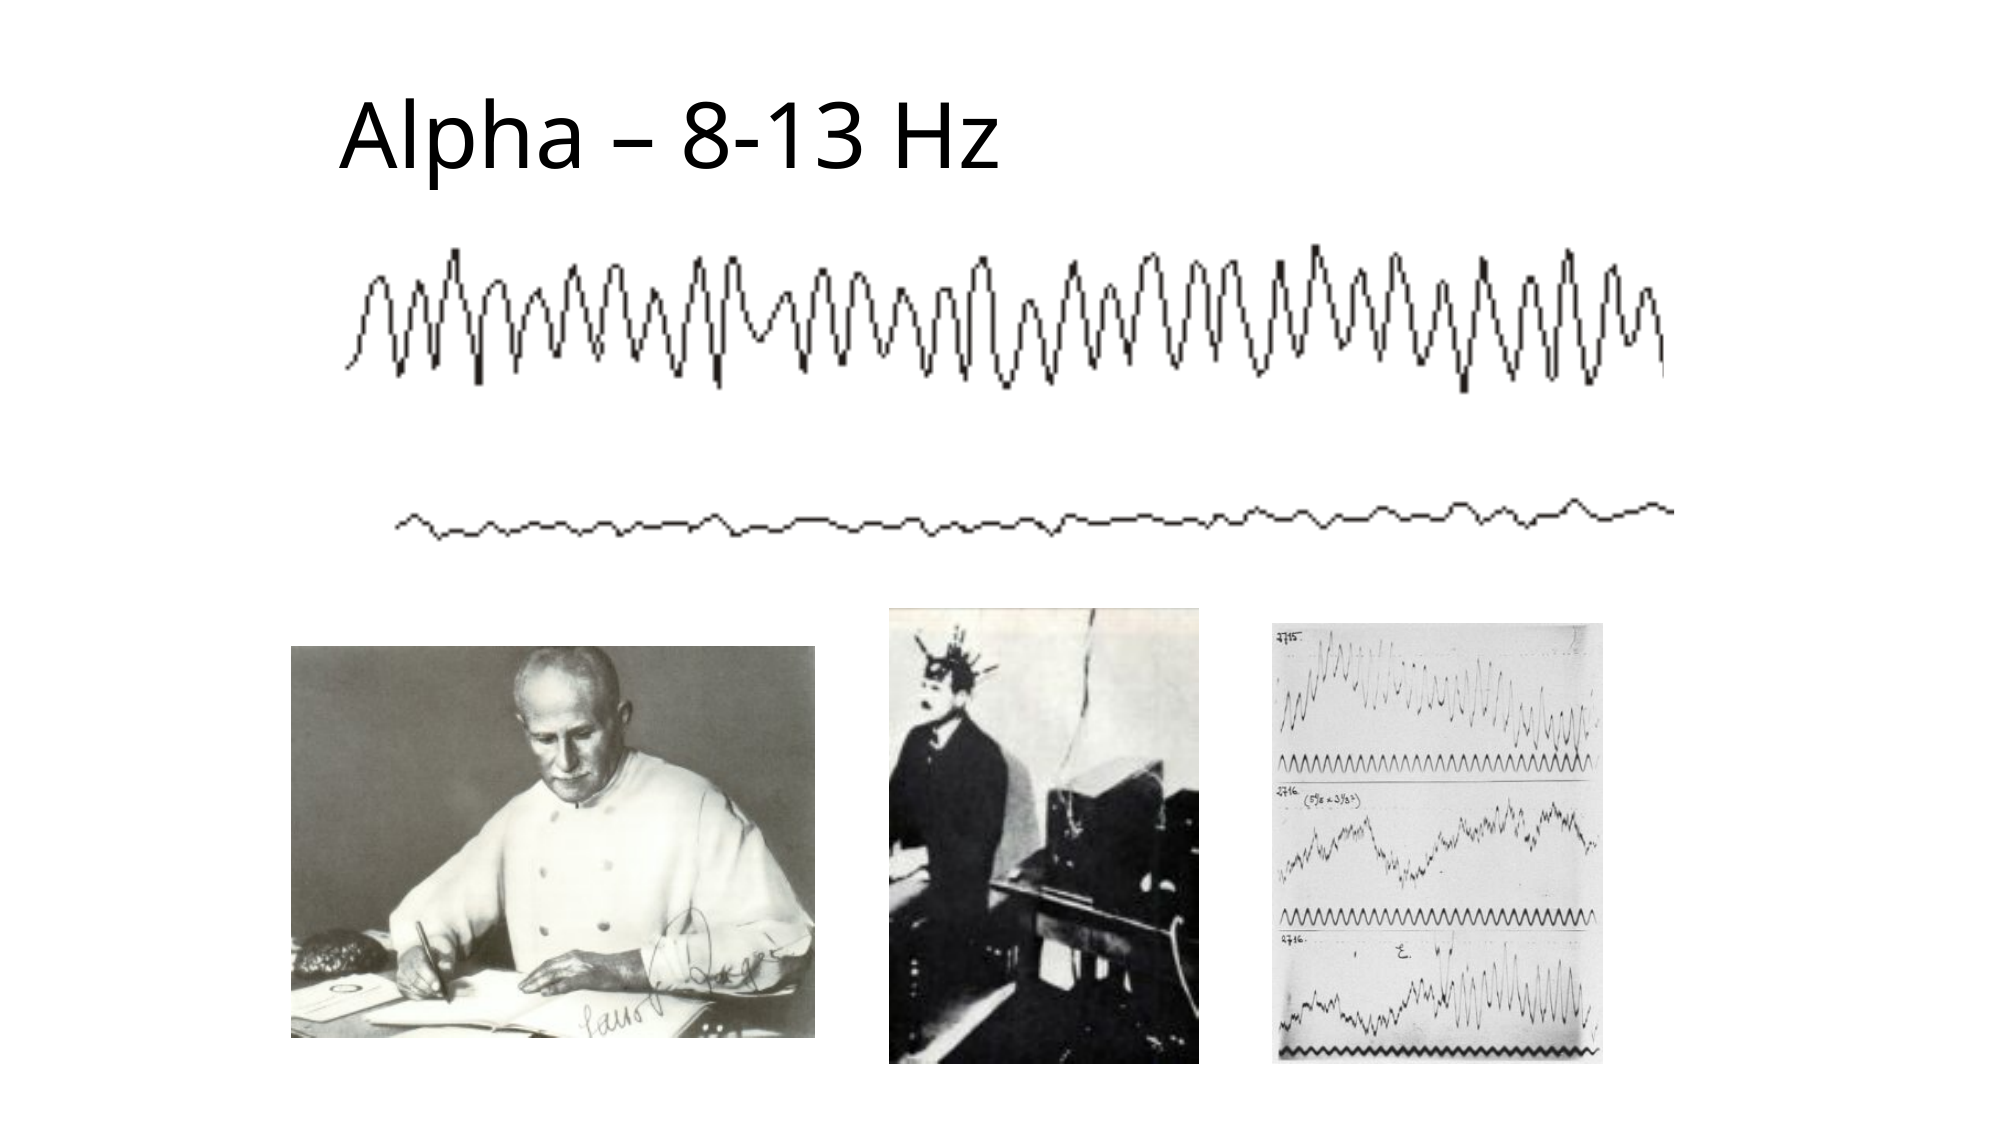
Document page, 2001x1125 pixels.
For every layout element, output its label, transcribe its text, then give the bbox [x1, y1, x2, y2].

picture [1272, 623, 1603, 1064]
title Alpha – 8-13 Hz [324, 45, 1675, 233]
picture [291, 646, 815, 1038]
picture [889, 608, 1199, 1064]
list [291, 203, 1664, 445]
picture [277, 475, 1675, 585]
